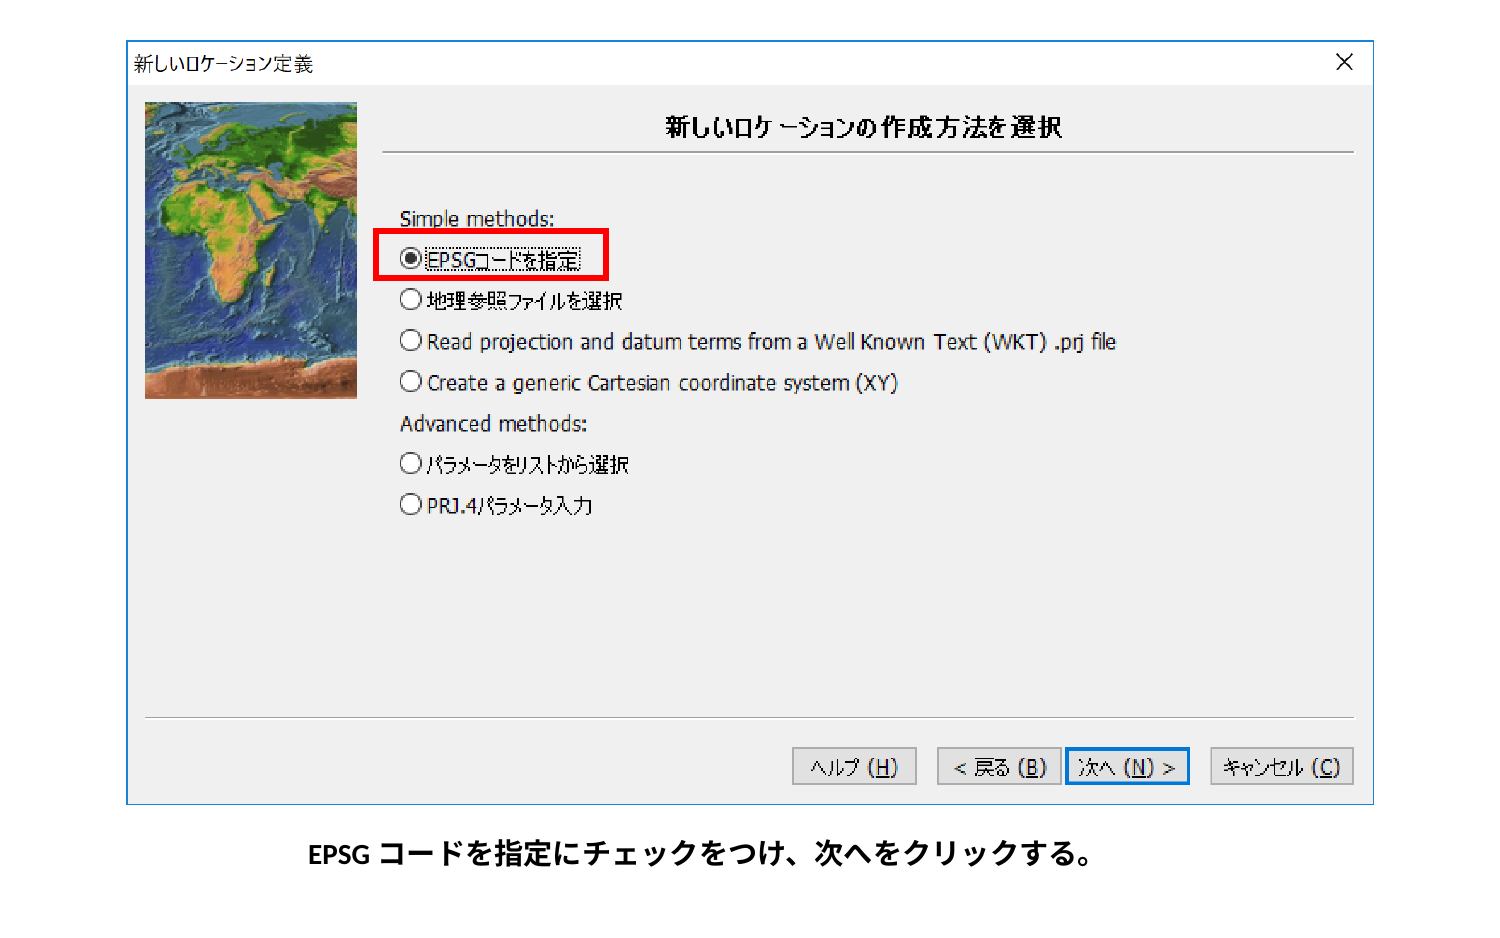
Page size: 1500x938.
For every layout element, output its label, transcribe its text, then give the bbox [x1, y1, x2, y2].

text_box EPSGコードを指定にチェックをつけ、次へをクリックする。 [293, 828, 1122, 878]
picture [126, 40, 1374, 805]
